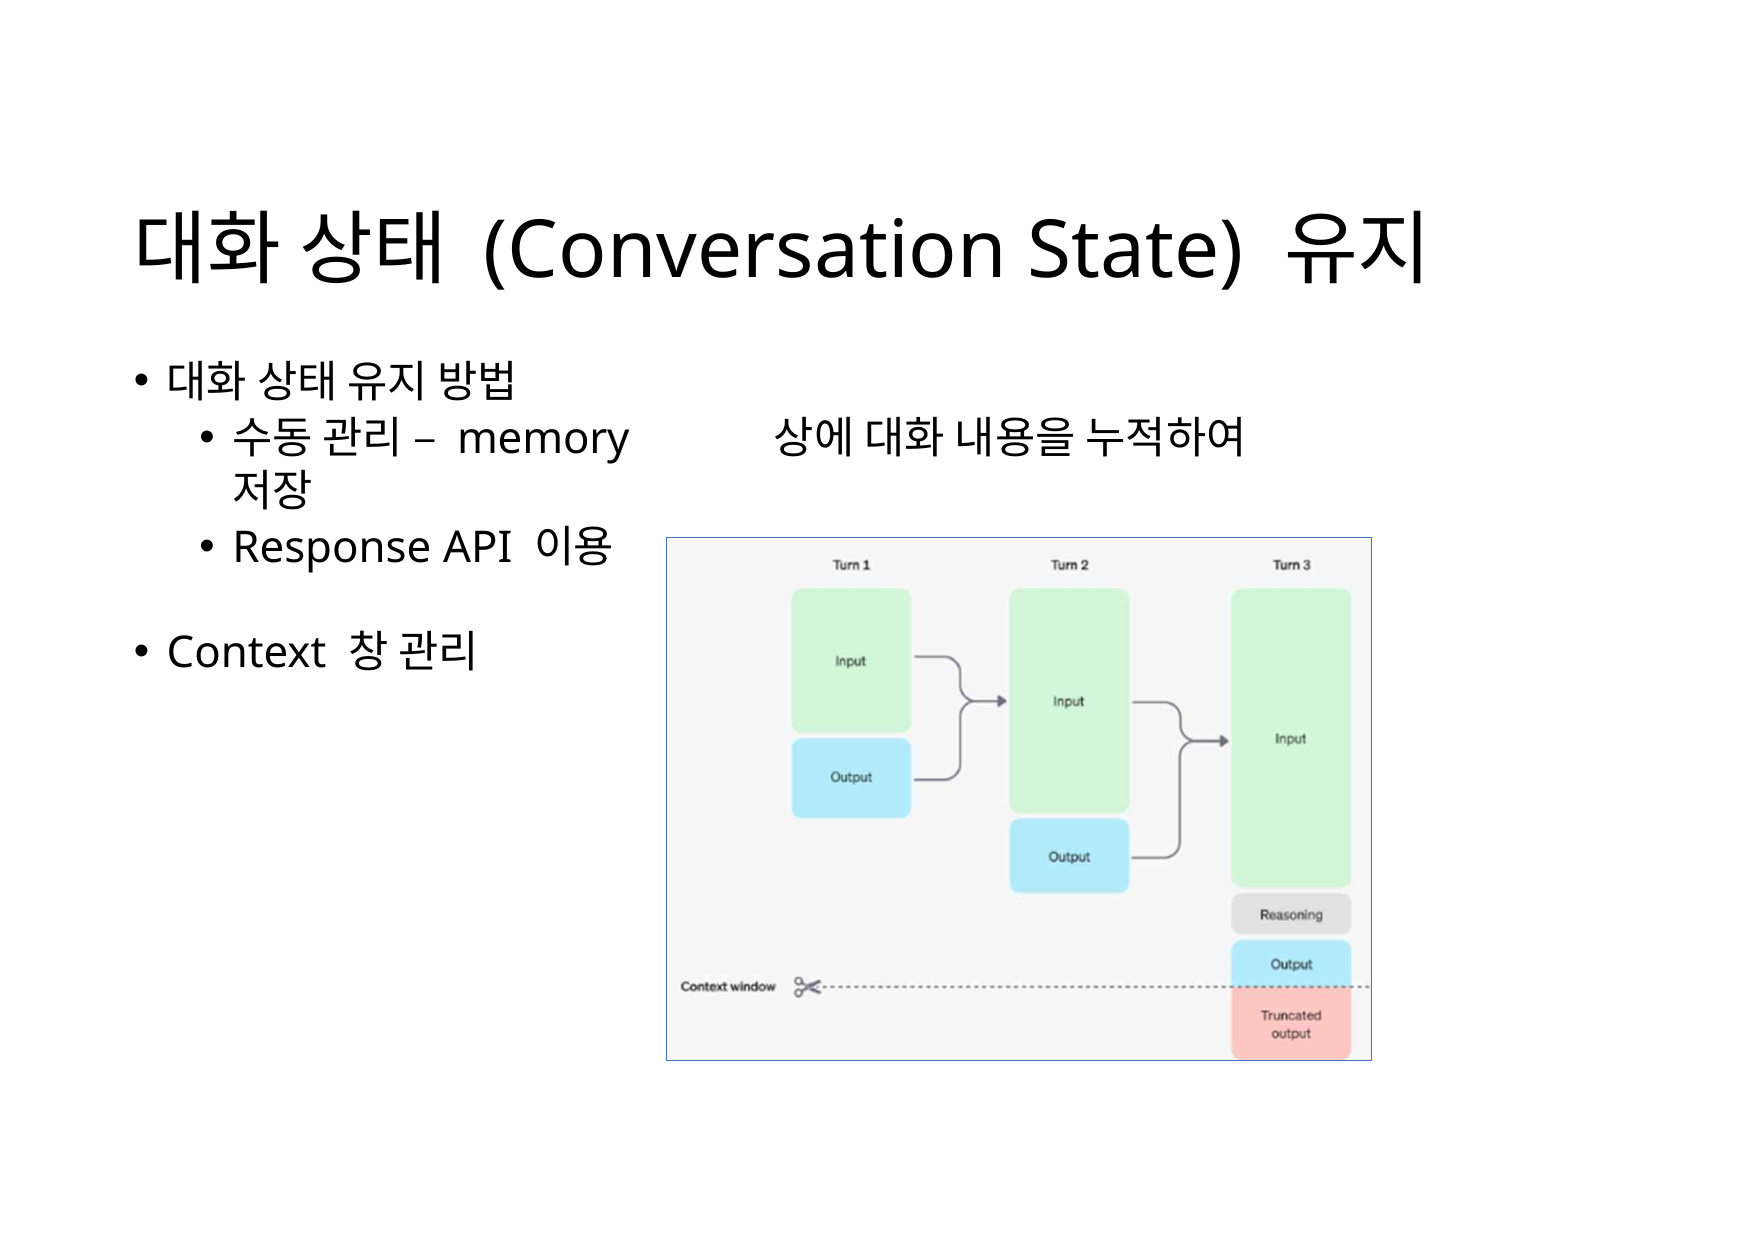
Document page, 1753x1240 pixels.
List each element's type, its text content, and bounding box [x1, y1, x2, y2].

text_box 대화 상태 유지 방법 수동 관리 – memory 상에 대화 내용을 누적하여 저장 Response API 이용 Context 창 관리 [131, 347, 1307, 677]
title 대화 상태 (Conversation State) 유지 [51, 173, 1666, 405]
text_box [665, 537, 1373, 1062]
